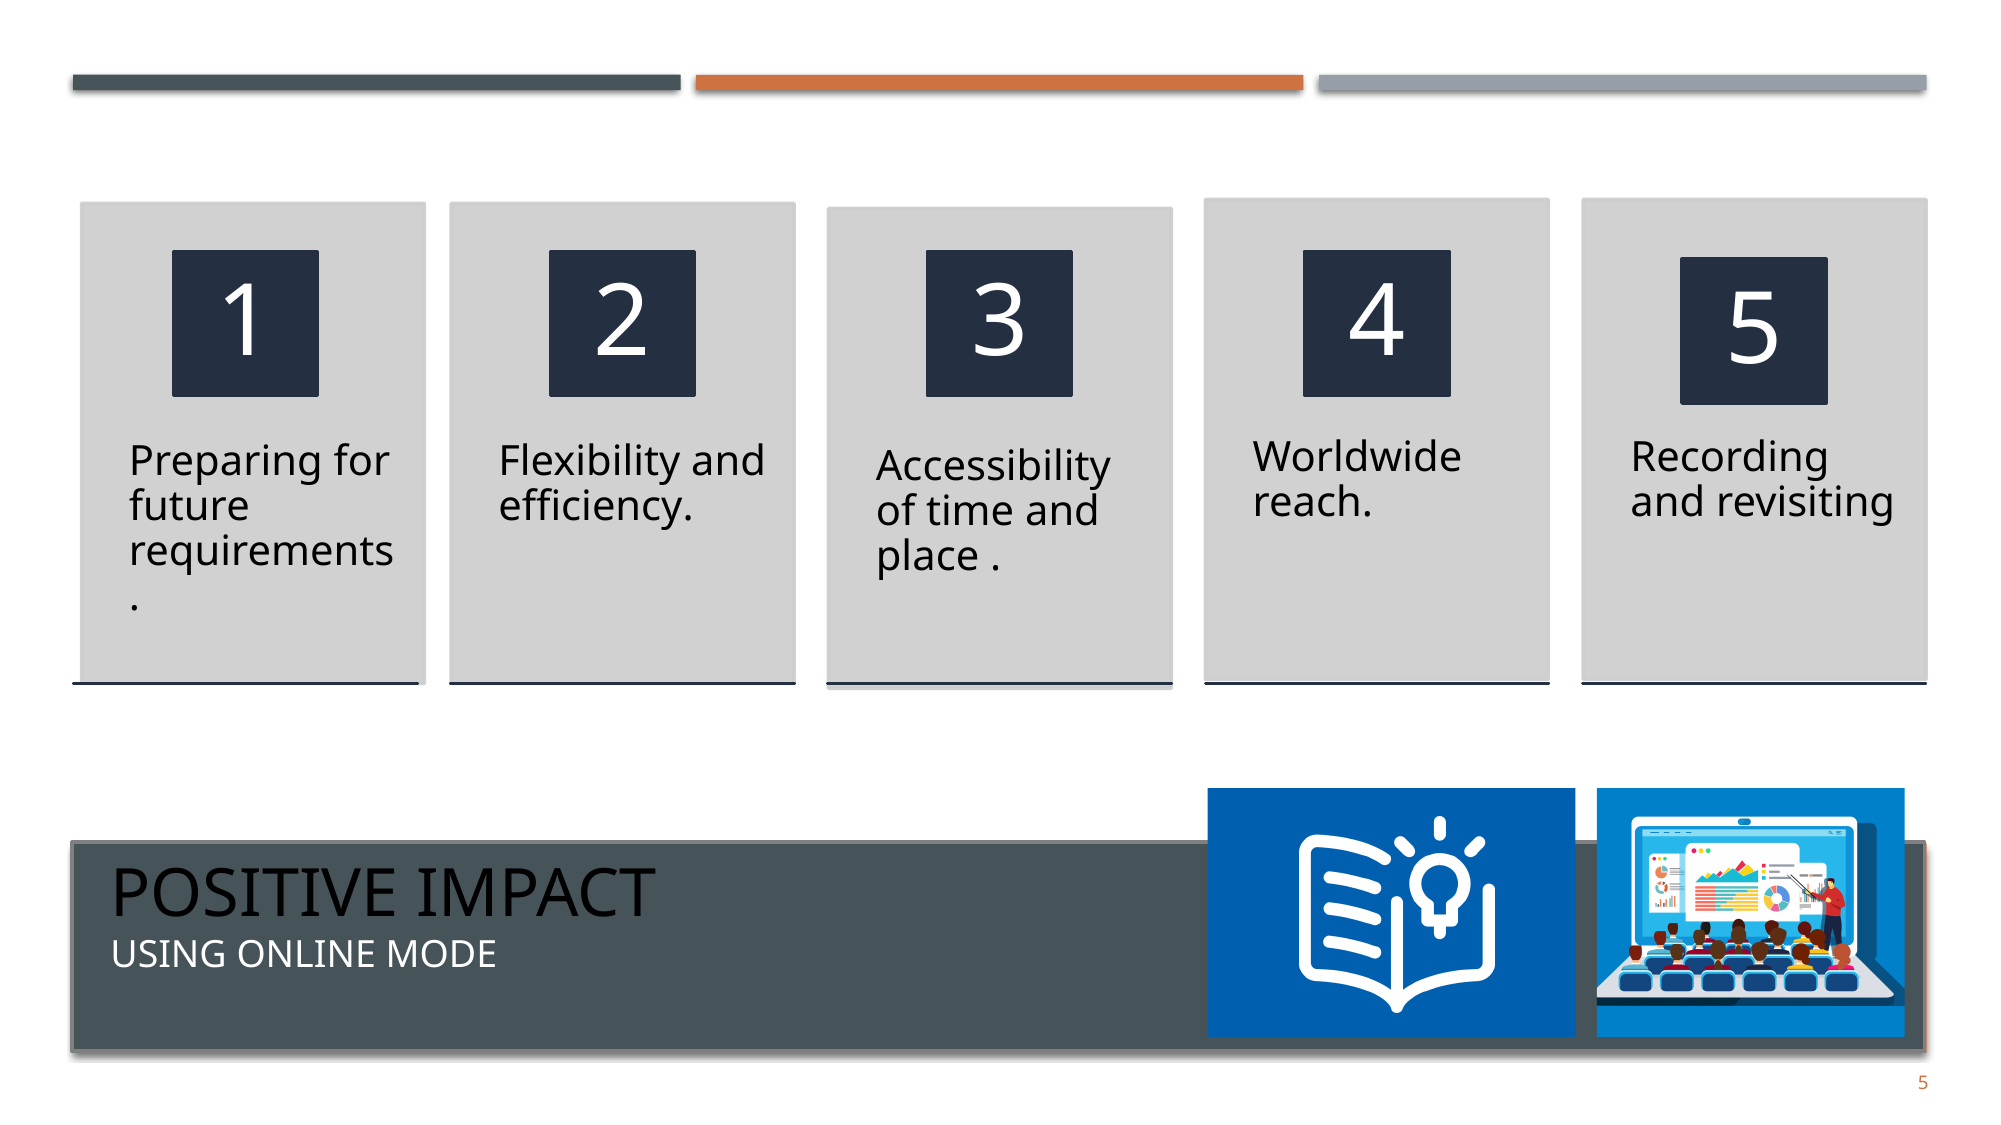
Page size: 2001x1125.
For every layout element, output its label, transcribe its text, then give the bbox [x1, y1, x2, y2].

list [72, 98, 1927, 789]
title Positive impact Using online mode [95, 855, 901, 969]
slide_number 5 [1770, 1053, 1944, 1114]
picture [1596, 787, 1906, 1038]
text_box [70, 840, 1926, 1053]
picture [1207, 787, 1577, 1038]
